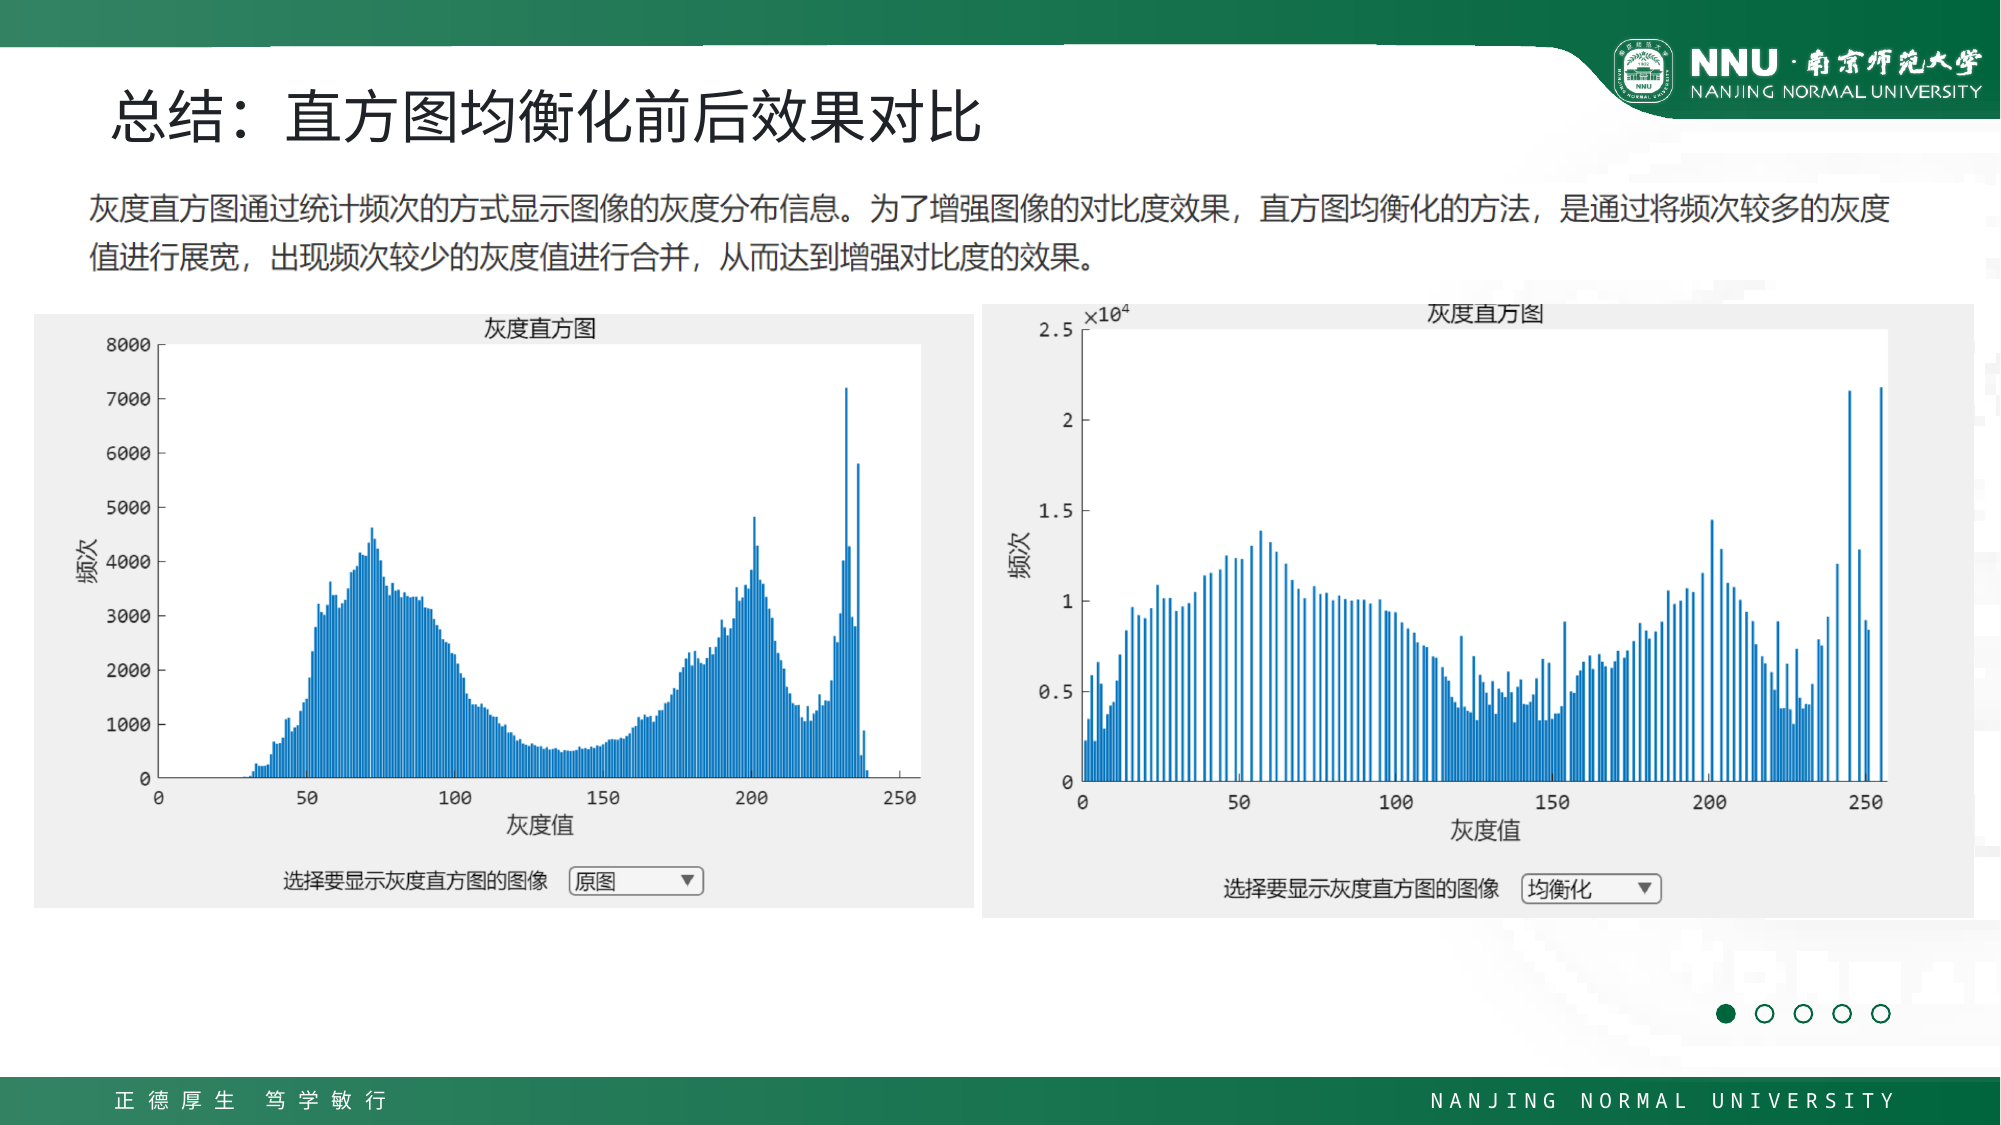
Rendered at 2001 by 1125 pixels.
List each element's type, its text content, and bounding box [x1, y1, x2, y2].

picture [57, 183, 1986, 280]
picture [34, 314, 974, 908]
picture [982, 304, 1974, 918]
text_box 总结：直方图均衡化前后效果对比 [95, 72, 999, 158]
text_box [1716, 1004, 1890, 1023]
